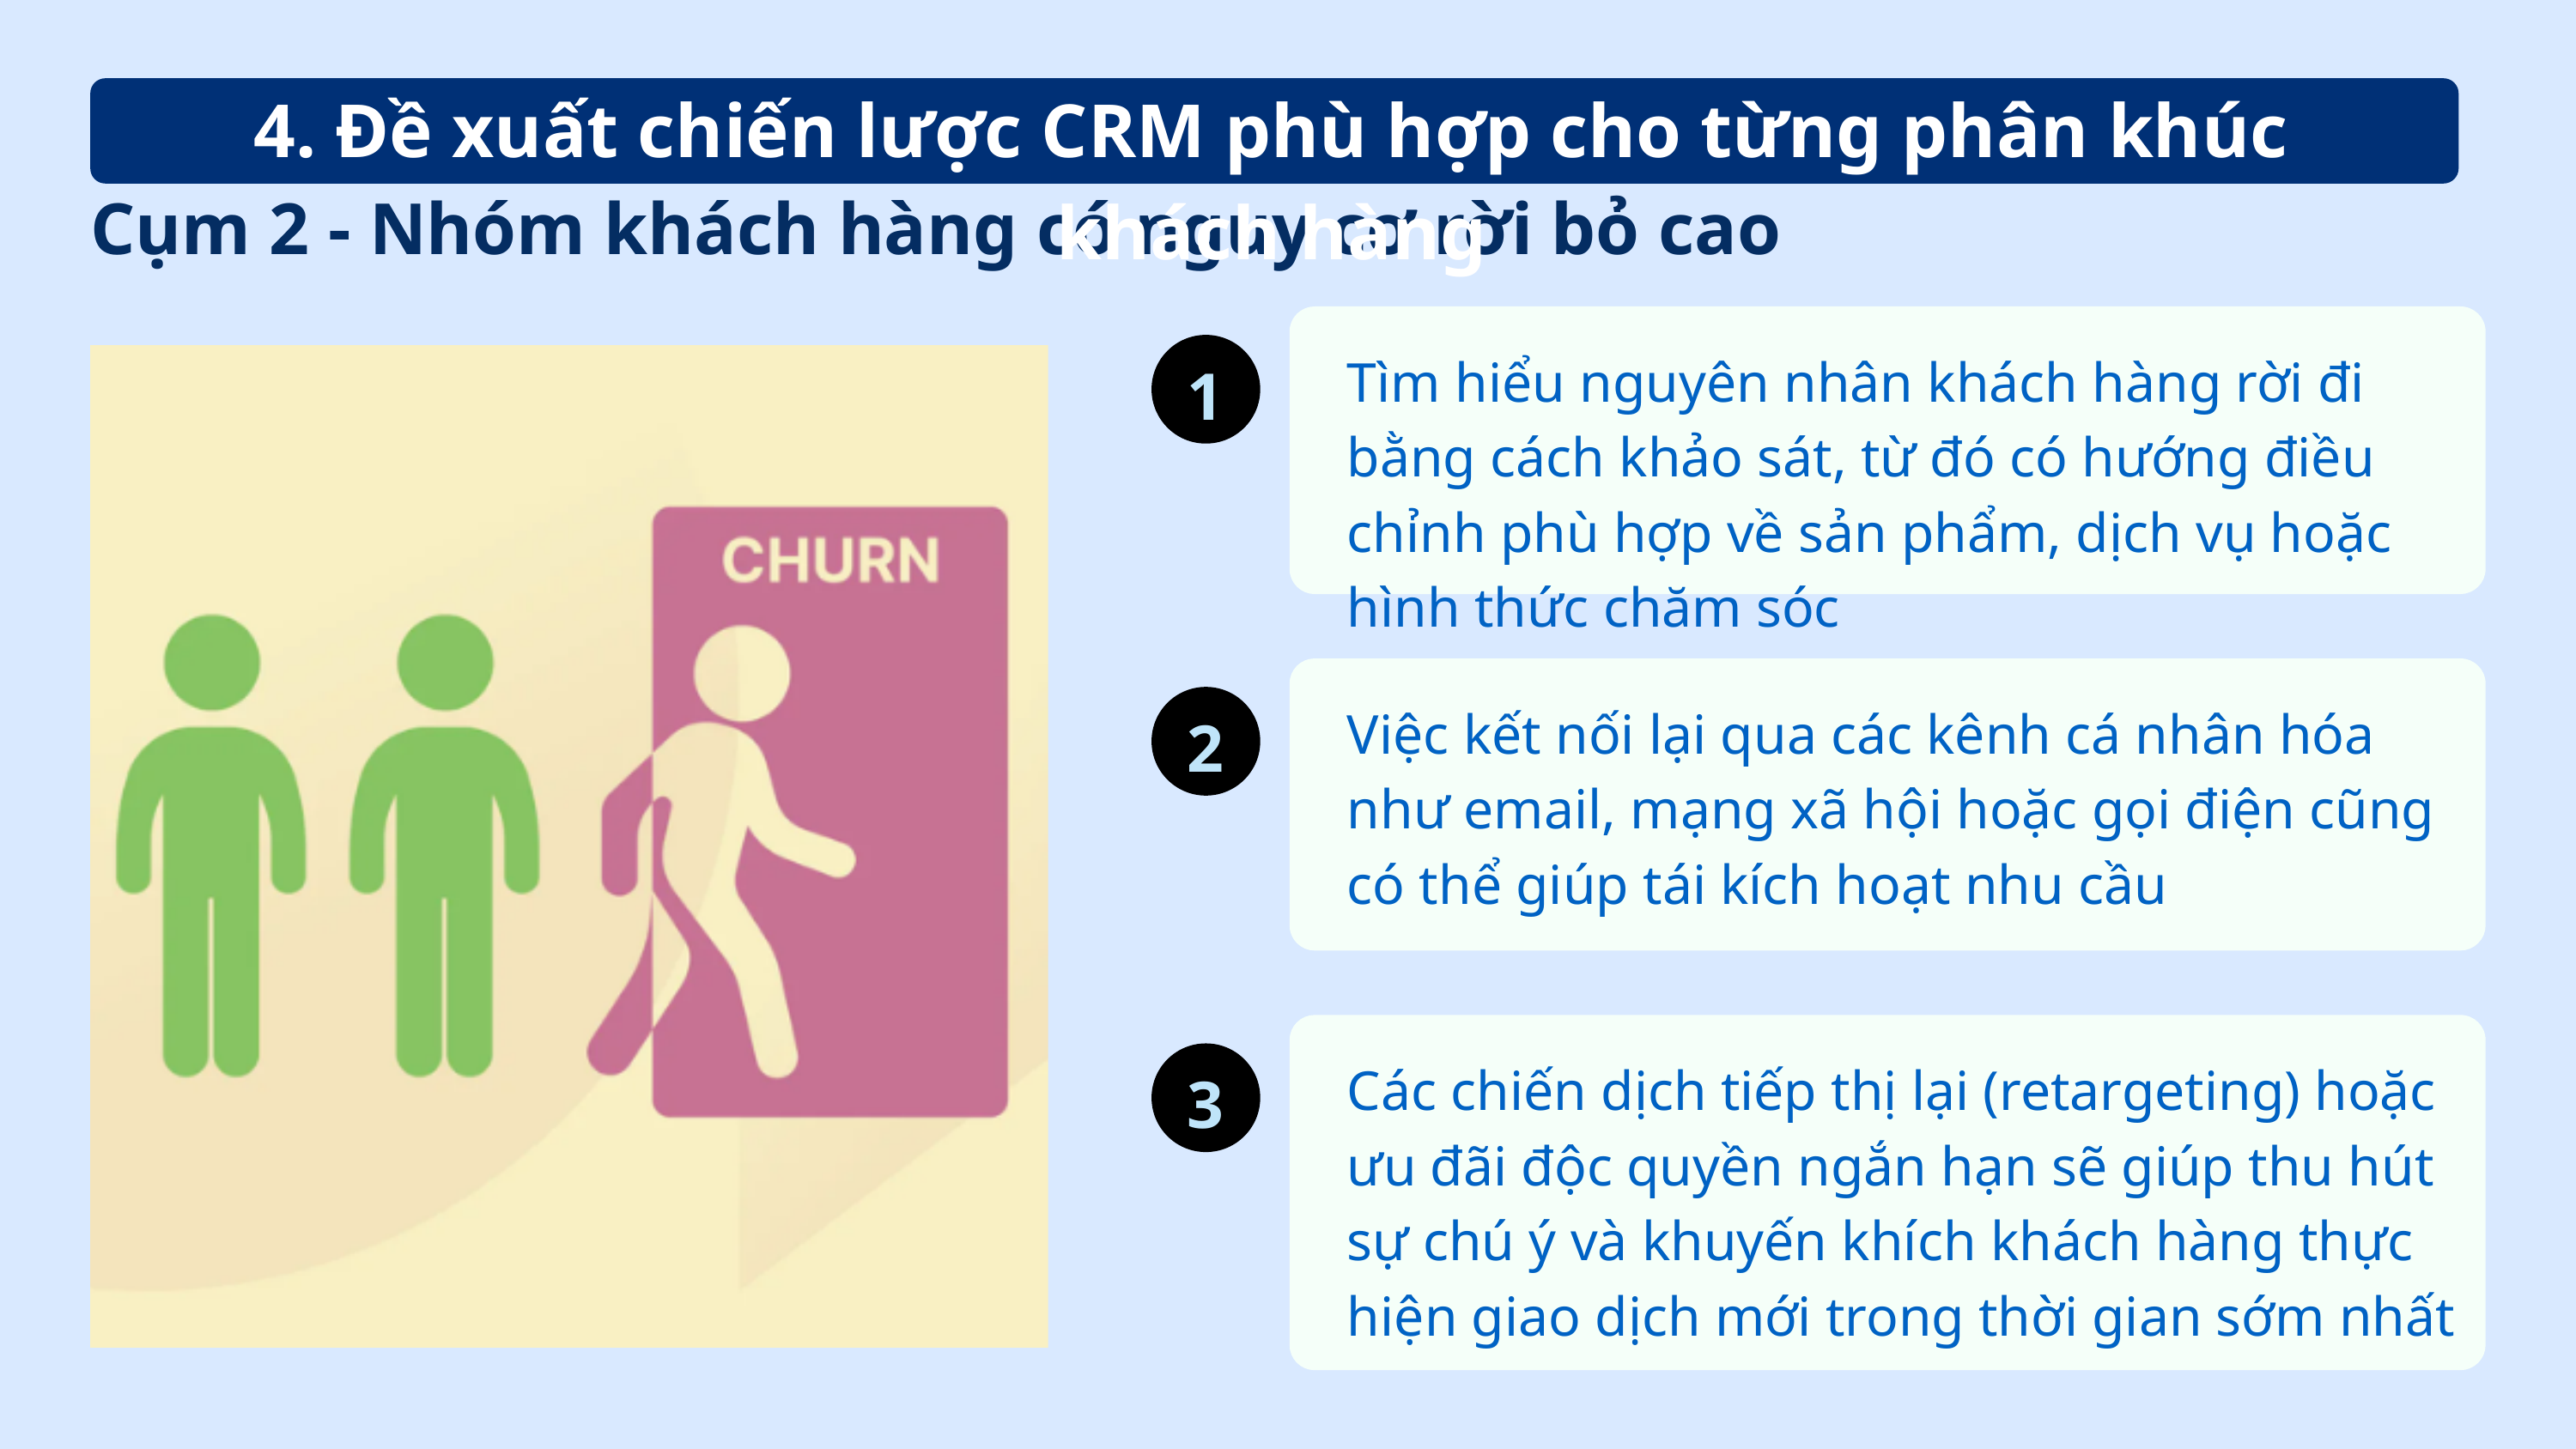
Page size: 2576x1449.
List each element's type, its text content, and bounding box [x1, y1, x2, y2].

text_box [1289, 1015, 2486, 1371]
text_box [90, 345, 1048, 1348]
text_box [1151, 334, 1261, 444]
text_box Tìm hiểu nguyên nhân khách hàng rời đi bằng cách khảo sát, từ đó có hướng điều chỉnh phù hợp về sản phẩm, dịch vụ hoặc hình thức chăm sóc [1347, 601, 2486, 639]
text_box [1151, 1043, 1261, 1153]
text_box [89, 77, 2459, 184]
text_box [1289, 658, 2486, 951]
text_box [1289, 306, 2486, 595]
text_box Cụm 2 - Nhóm khách hàng có nguy cơ rời bỏ cao [90, 192, 1831, 269]
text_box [1151, 686, 1261, 797]
